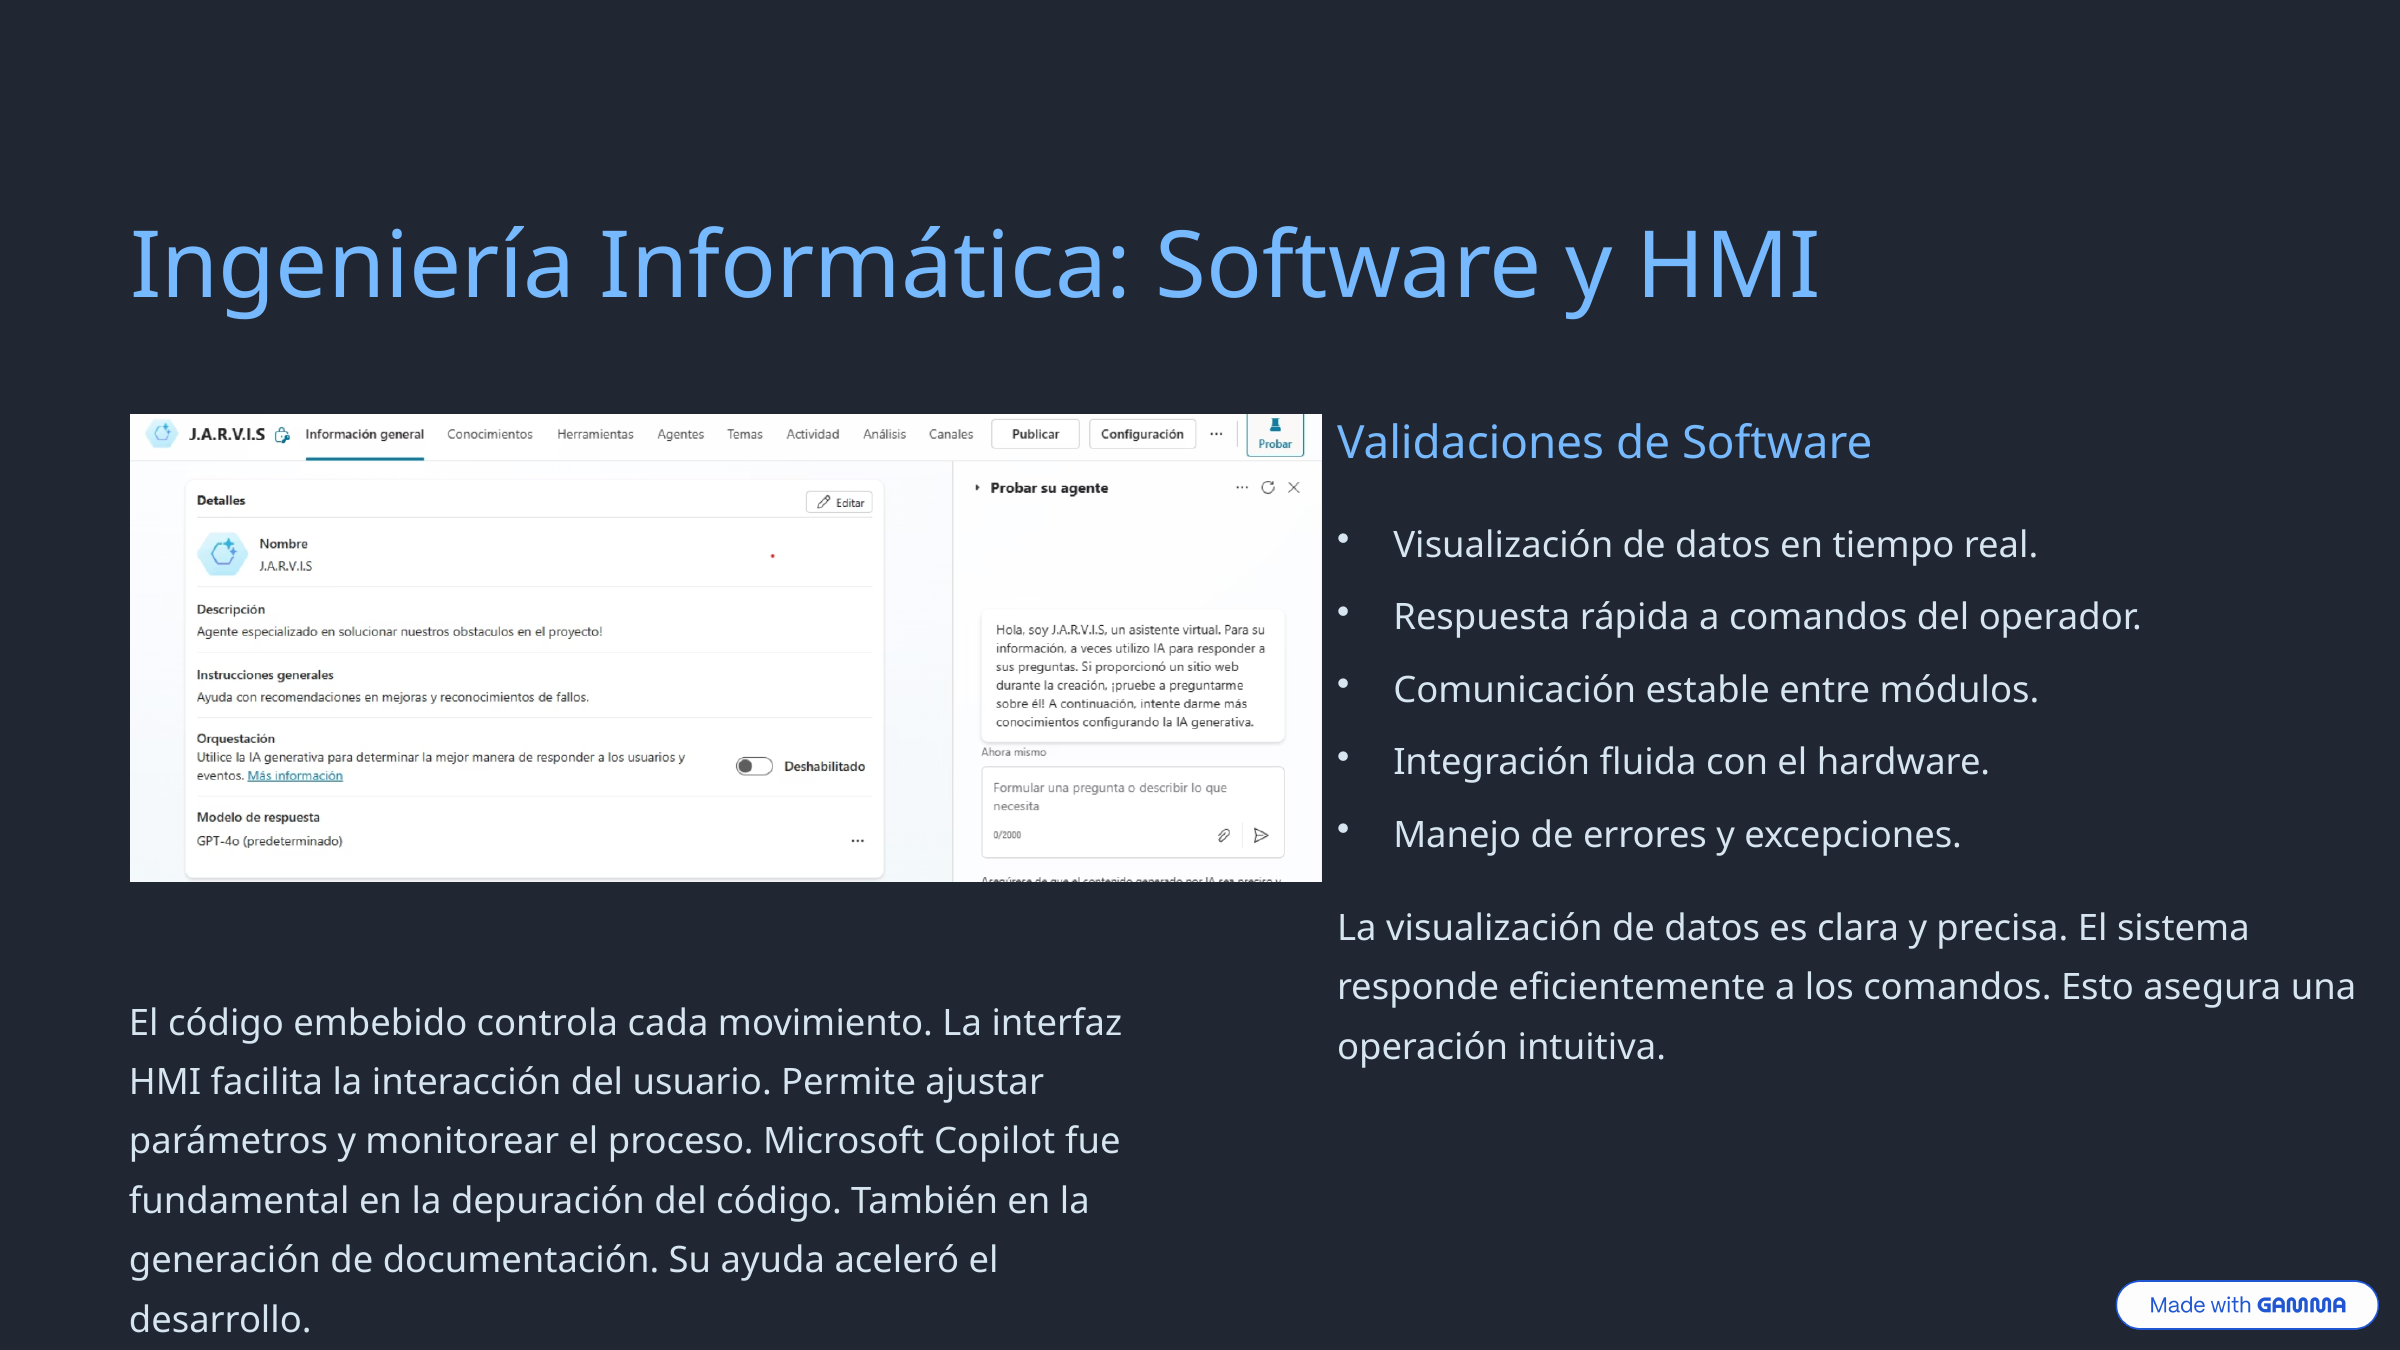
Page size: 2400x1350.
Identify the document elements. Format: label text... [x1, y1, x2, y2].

text_box Validaciones de Software [1337, 410, 1892, 469]
picture [130, 414, 1322, 882]
text_box Respuesta rápida a comandos del operador. [1337, 577, 2362, 638]
text_box Ingeniería Informática: Software y HMI [130, 200, 1851, 318]
text_box Integración fluida con el hardware. [1337, 722, 2362, 783]
text_box Visualización de datos en tiempo real. [1337, 505, 2362, 565]
text_box Manejo de errores y excepciones. [1337, 795, 2362, 855]
picture [2106, 1271, 2389, 1339]
text_box La visualización de datos es clara y precisa. El sistema responde eficientemente a los comandos. Esto asegura una operación intuitiva. [1337, 888, 2362, 1068]
text_box Comunicación estable entre módulos. [1337, 650, 2362, 710]
text_box El código embebido controla cada movimiento. La interfaz HMI facilita la interacción del usuario. Permite ajustar parámetros y monitorear el proceso. Microsoft Copilot fue fundamental en la depuración del código. También en la generación de documentación. Su ayuda aceleró el desarrollo. [128, 983, 1154, 1281]
